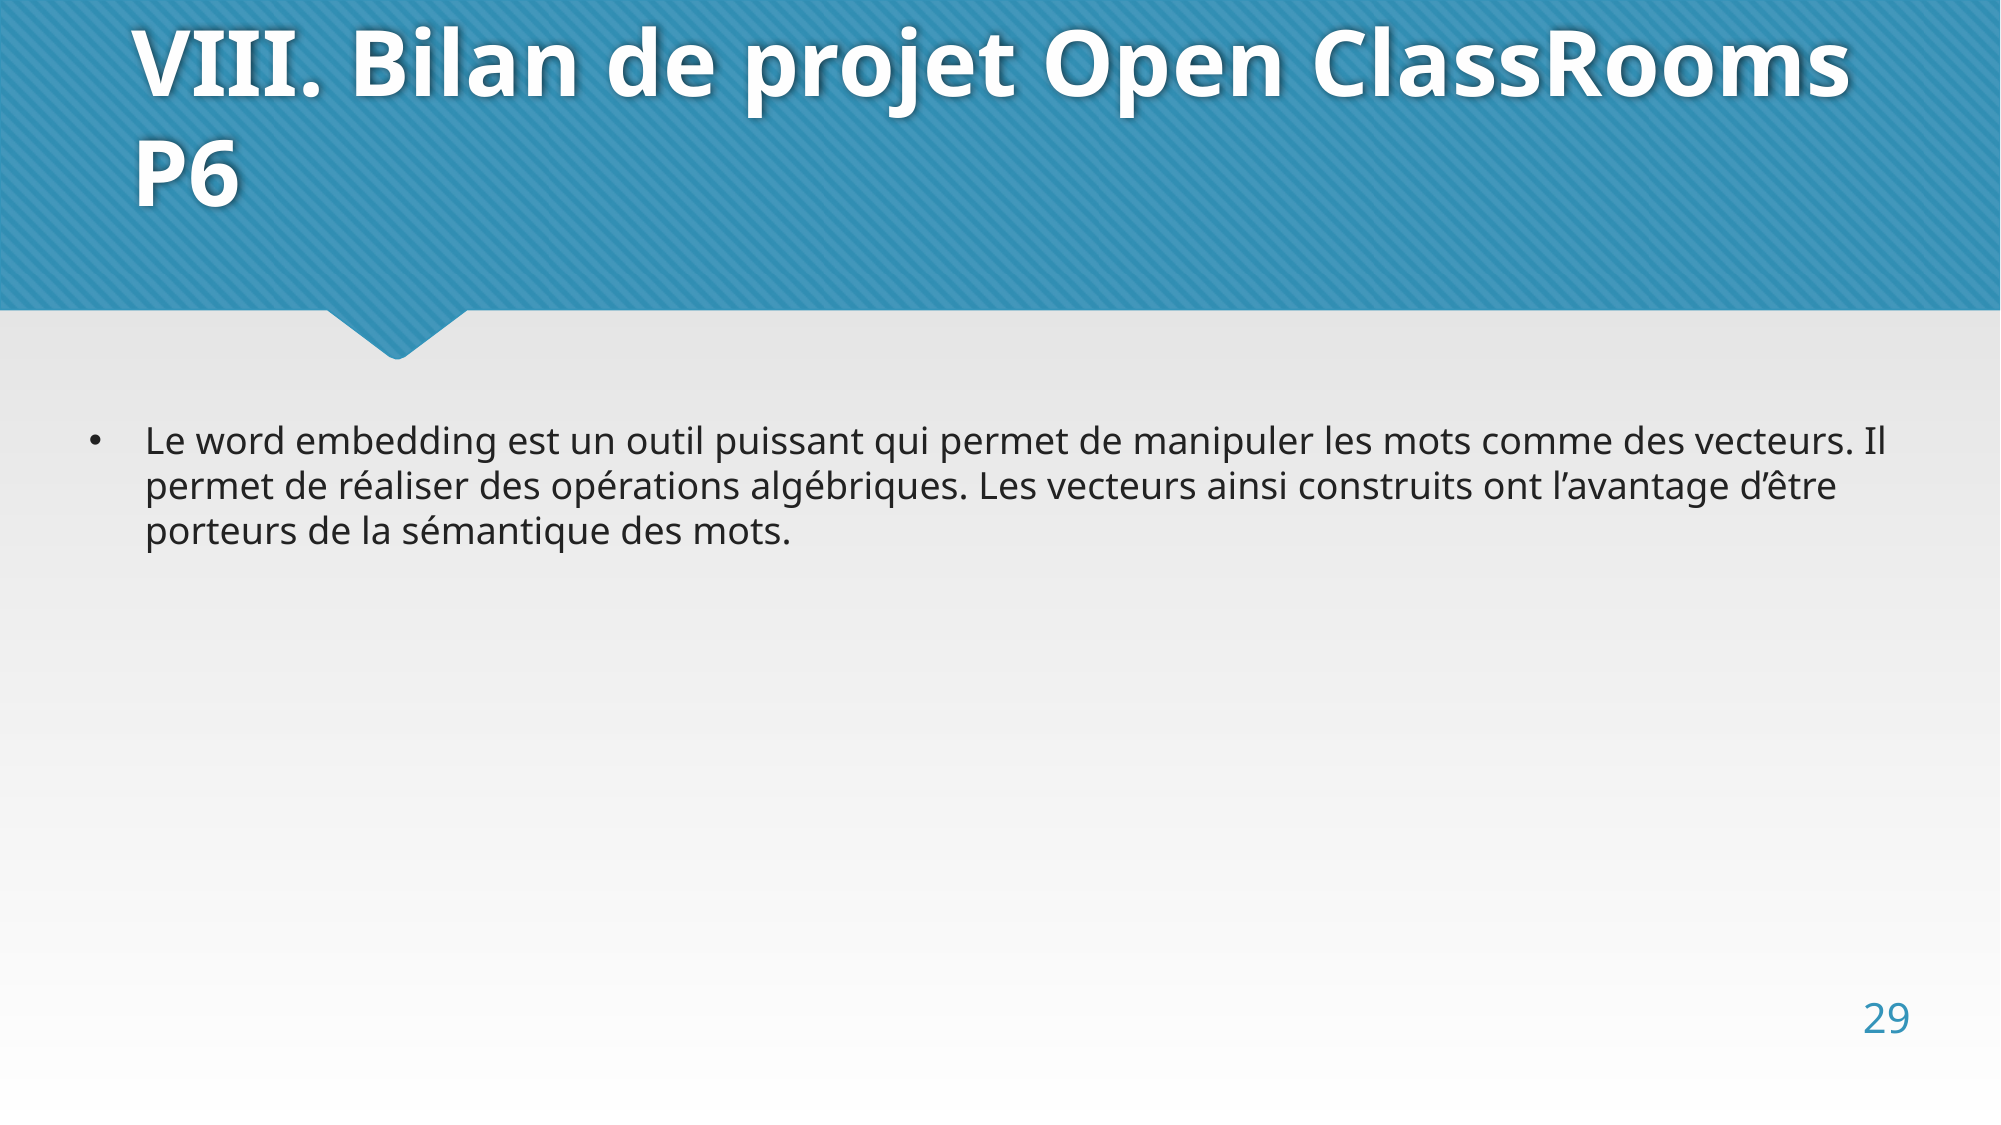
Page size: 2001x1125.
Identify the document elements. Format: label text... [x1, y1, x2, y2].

slide_number 29 [1751, 970, 1926, 1051]
text_box Le word embedding est un outil puissant qui permet de manipuler les mots comme des vecteurs. Il permet de réaliser des opérations algébriques. Les vecteurs ainsi construits ont l’avantage d’être porteurs de la sémantique des mots. [74, 409, 1918, 560]
title VIII. Bilan de projet Open ClassRooms P6 [116, 73, 1949, 233]
